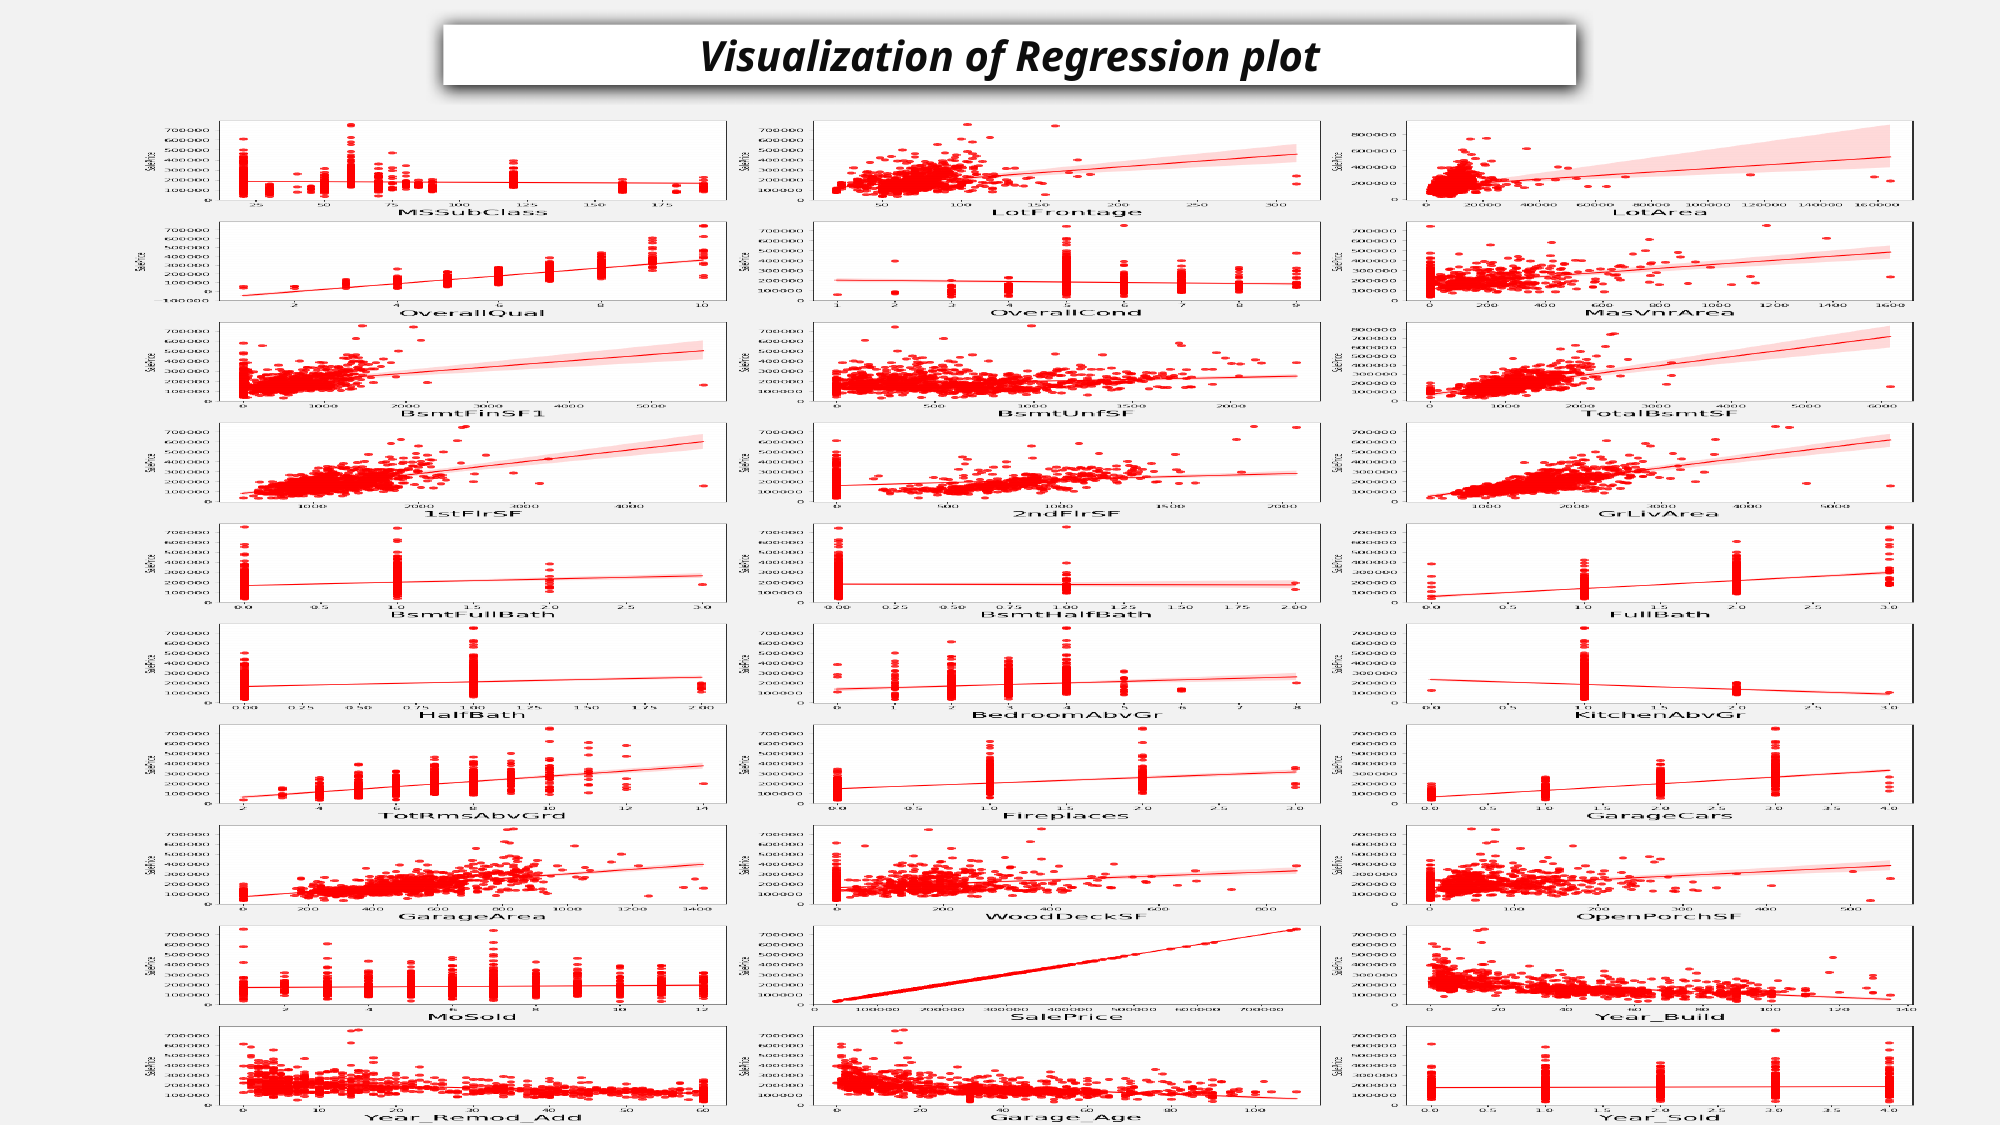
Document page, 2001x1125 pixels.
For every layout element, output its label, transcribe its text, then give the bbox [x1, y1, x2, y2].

picture [127, 118, 1928, 1125]
text_box Visualization of Regression plot [442, 24, 1577, 86]
